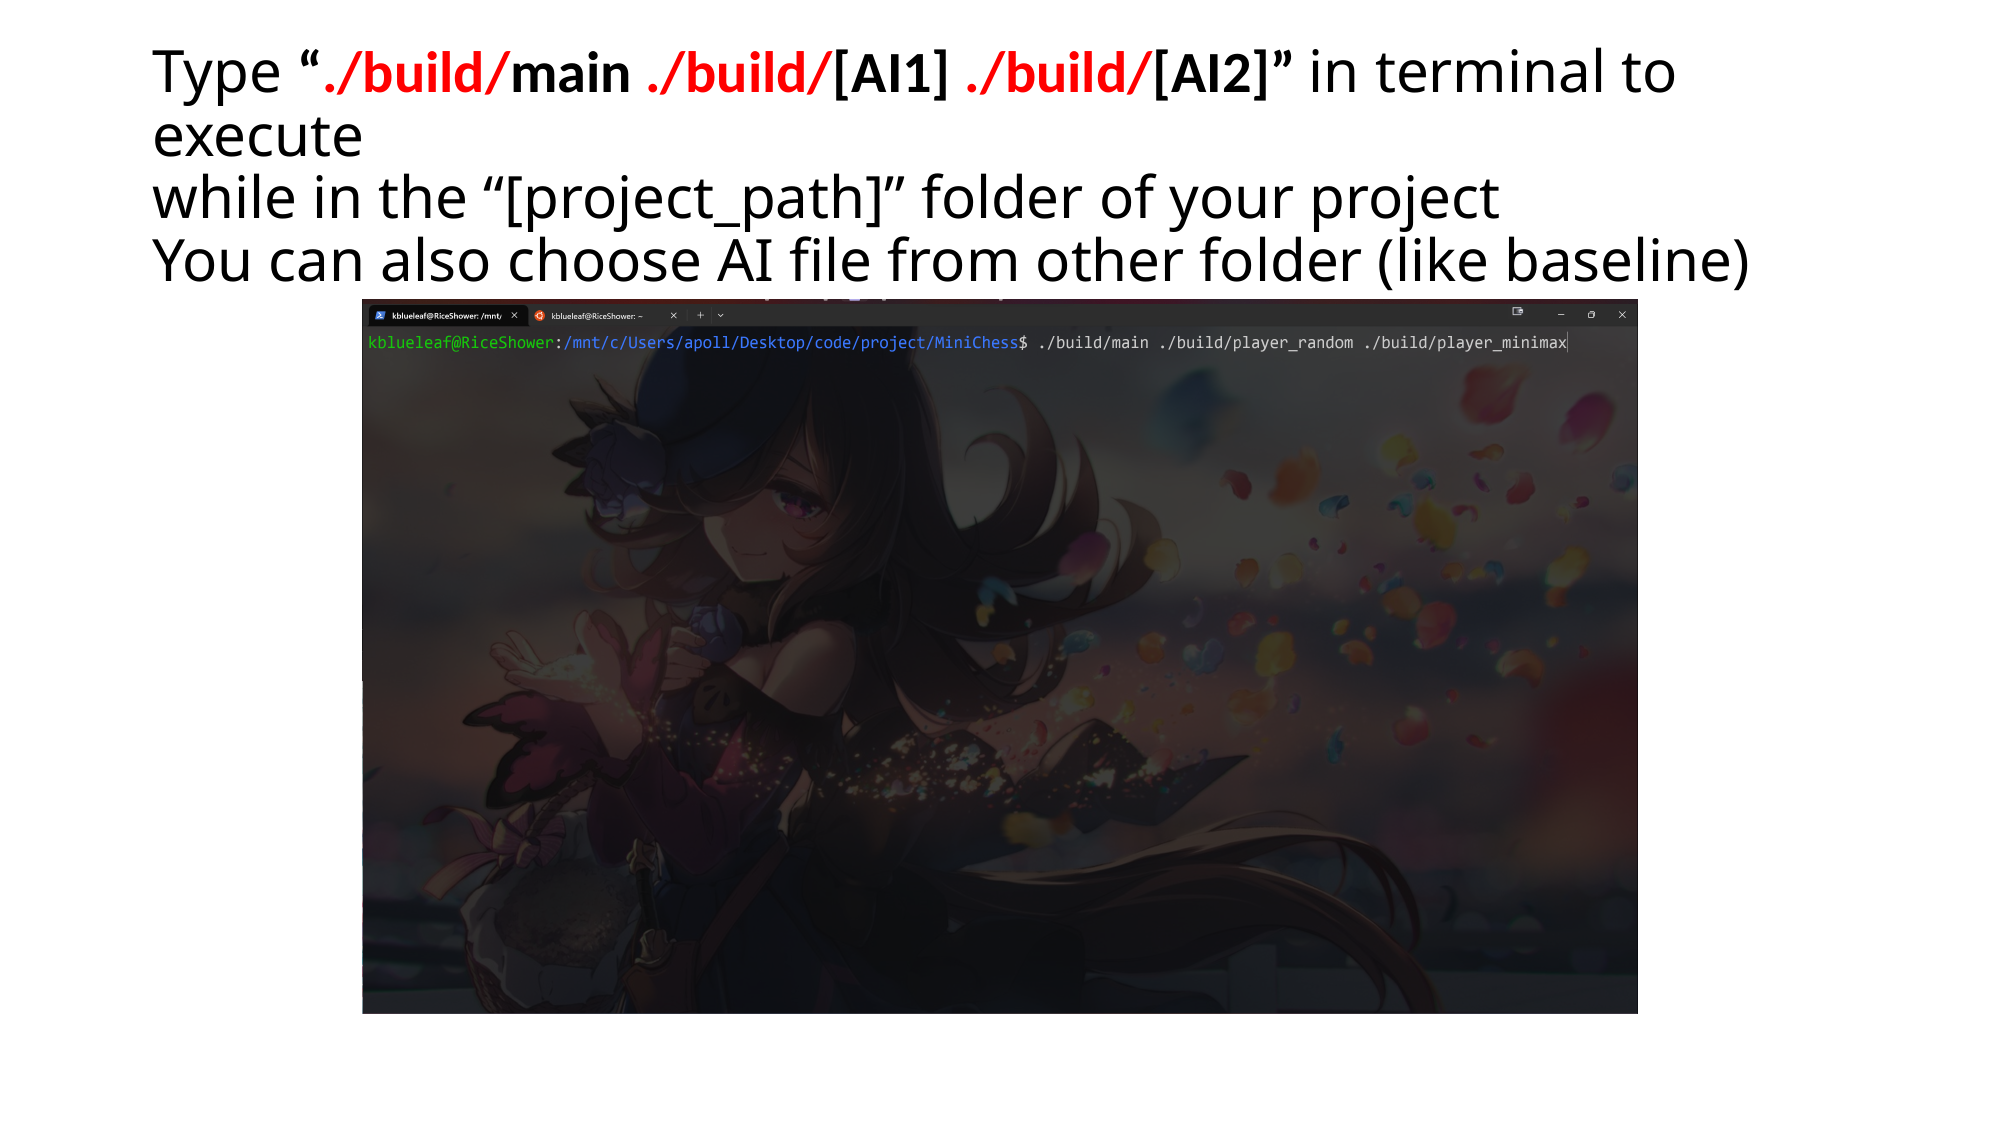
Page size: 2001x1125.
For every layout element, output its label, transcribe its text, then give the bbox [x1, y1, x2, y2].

title Type “./build/main ./build/[AI1] ./build/[AI2]” in terminal to execute while in the “[project_path]” folder of your project You can also choose AI file from other folder (like baseline) [137, 59, 1863, 278]
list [362, 299, 1638, 1014]
